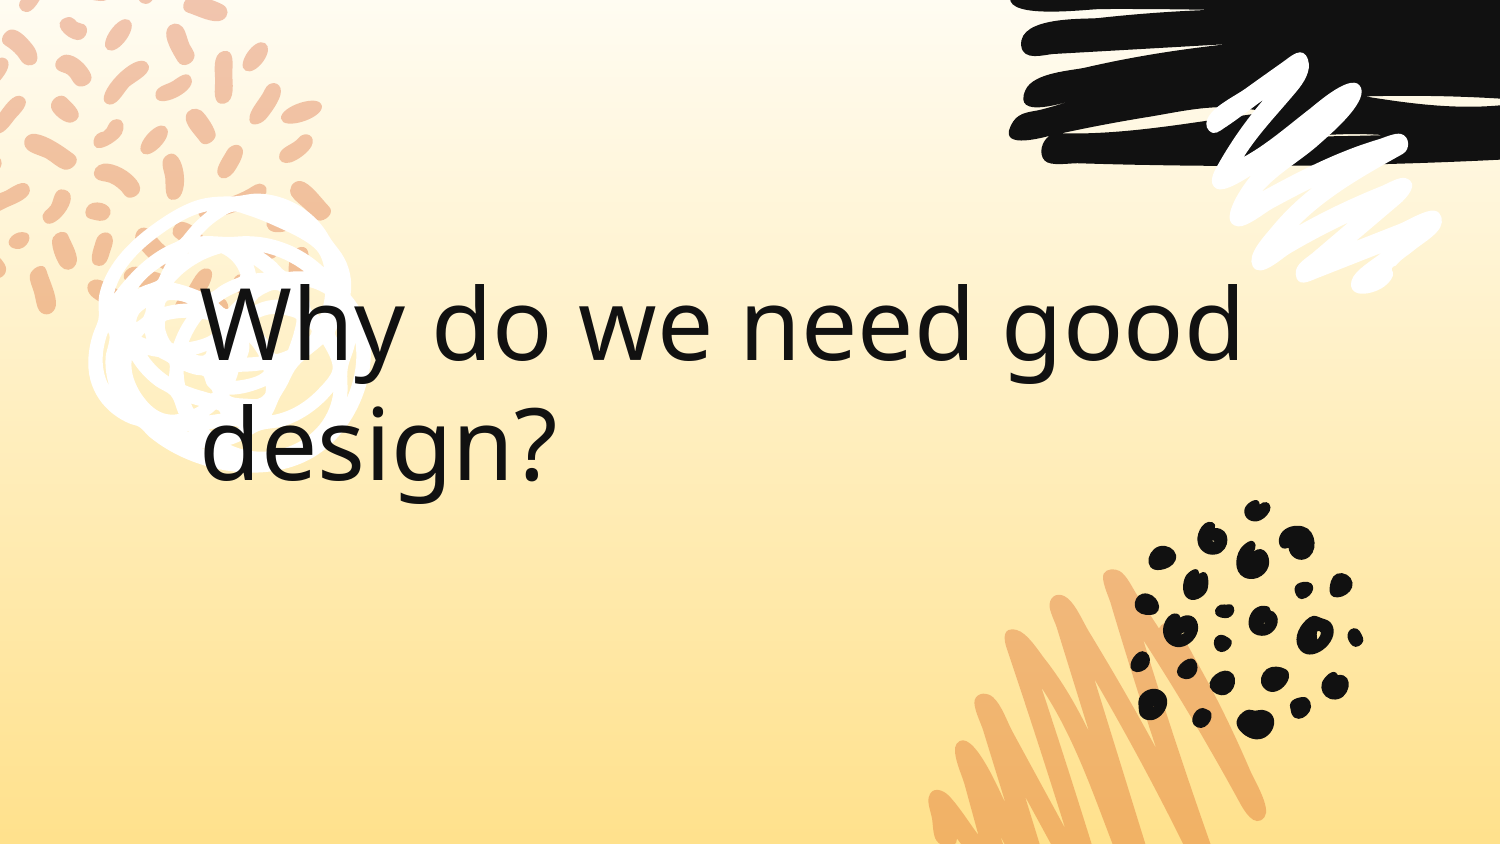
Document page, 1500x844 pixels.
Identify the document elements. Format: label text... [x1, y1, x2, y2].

title Why do we need good design? [199, 309, 1301, 500]
